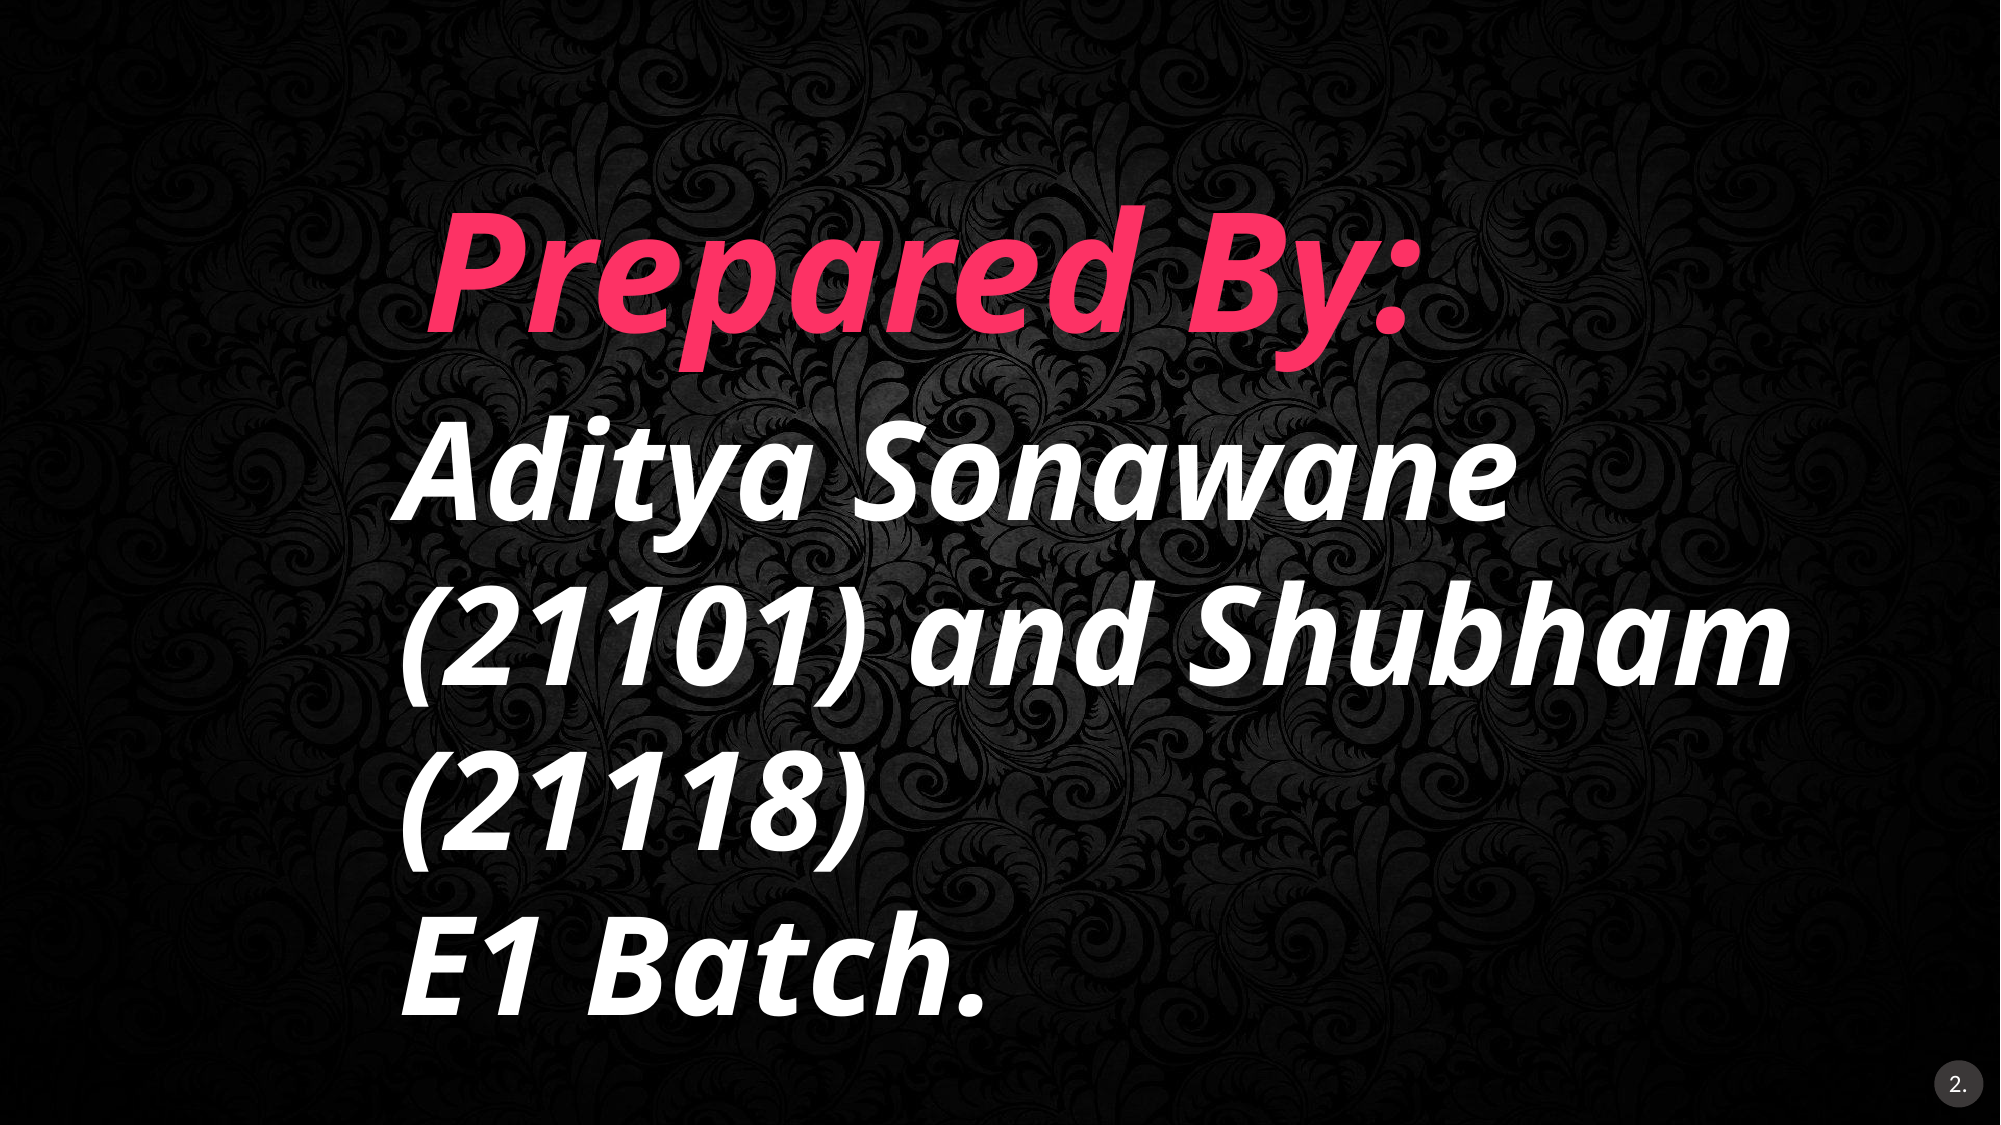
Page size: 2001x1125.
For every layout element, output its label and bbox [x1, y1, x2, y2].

picture [0, 0, 2000, 1125]
text_box [383, 158, 1843, 891]
text_box [1934, 1060, 1984, 1108]
